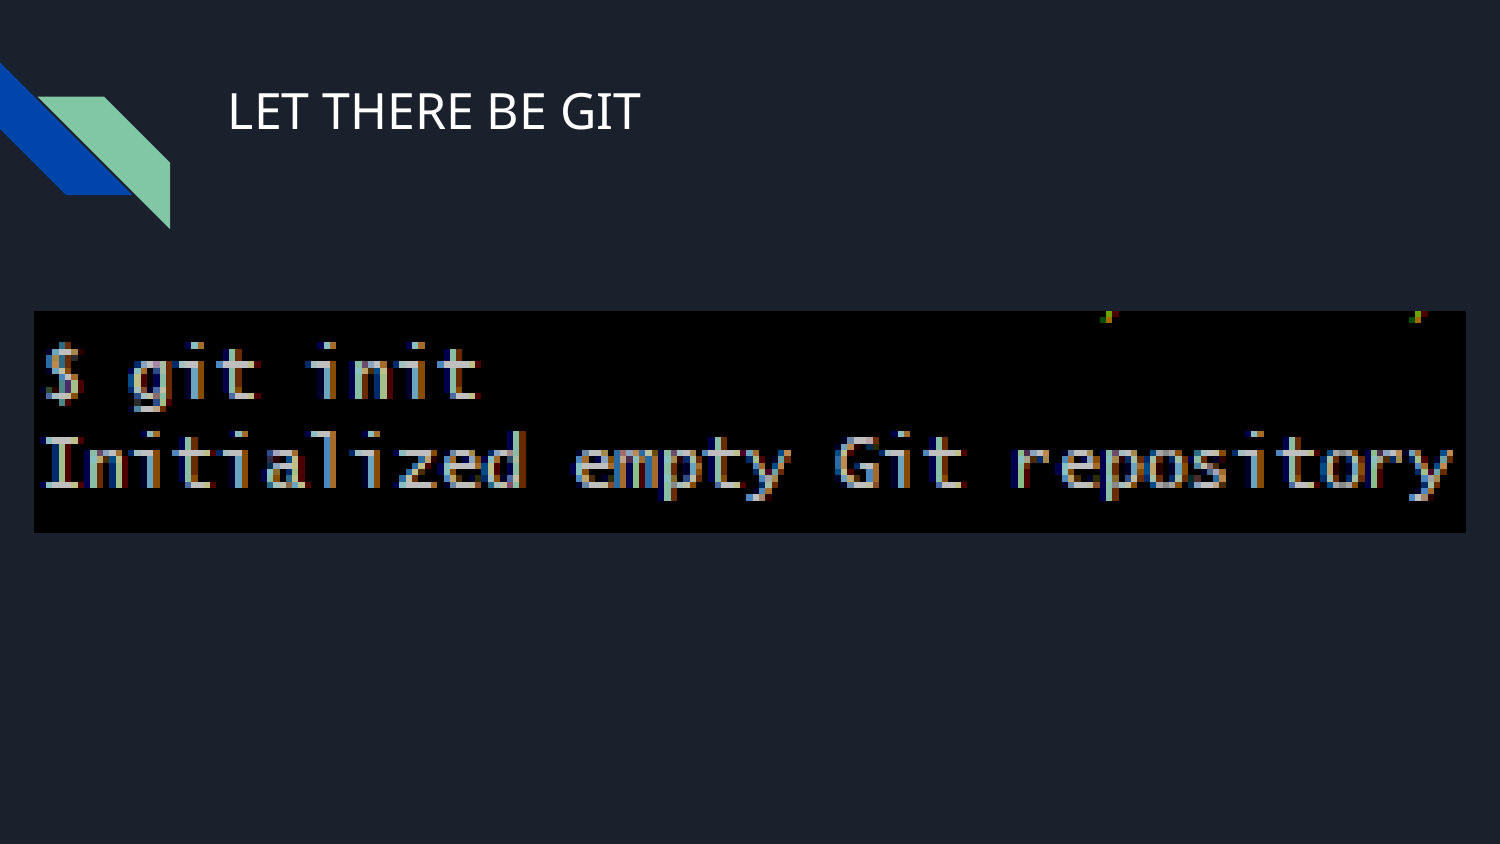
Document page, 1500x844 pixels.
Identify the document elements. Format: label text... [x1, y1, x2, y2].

picture [33, 311, 1467, 533]
title LET THERE BE GIT [212, 64, 1368, 215]
